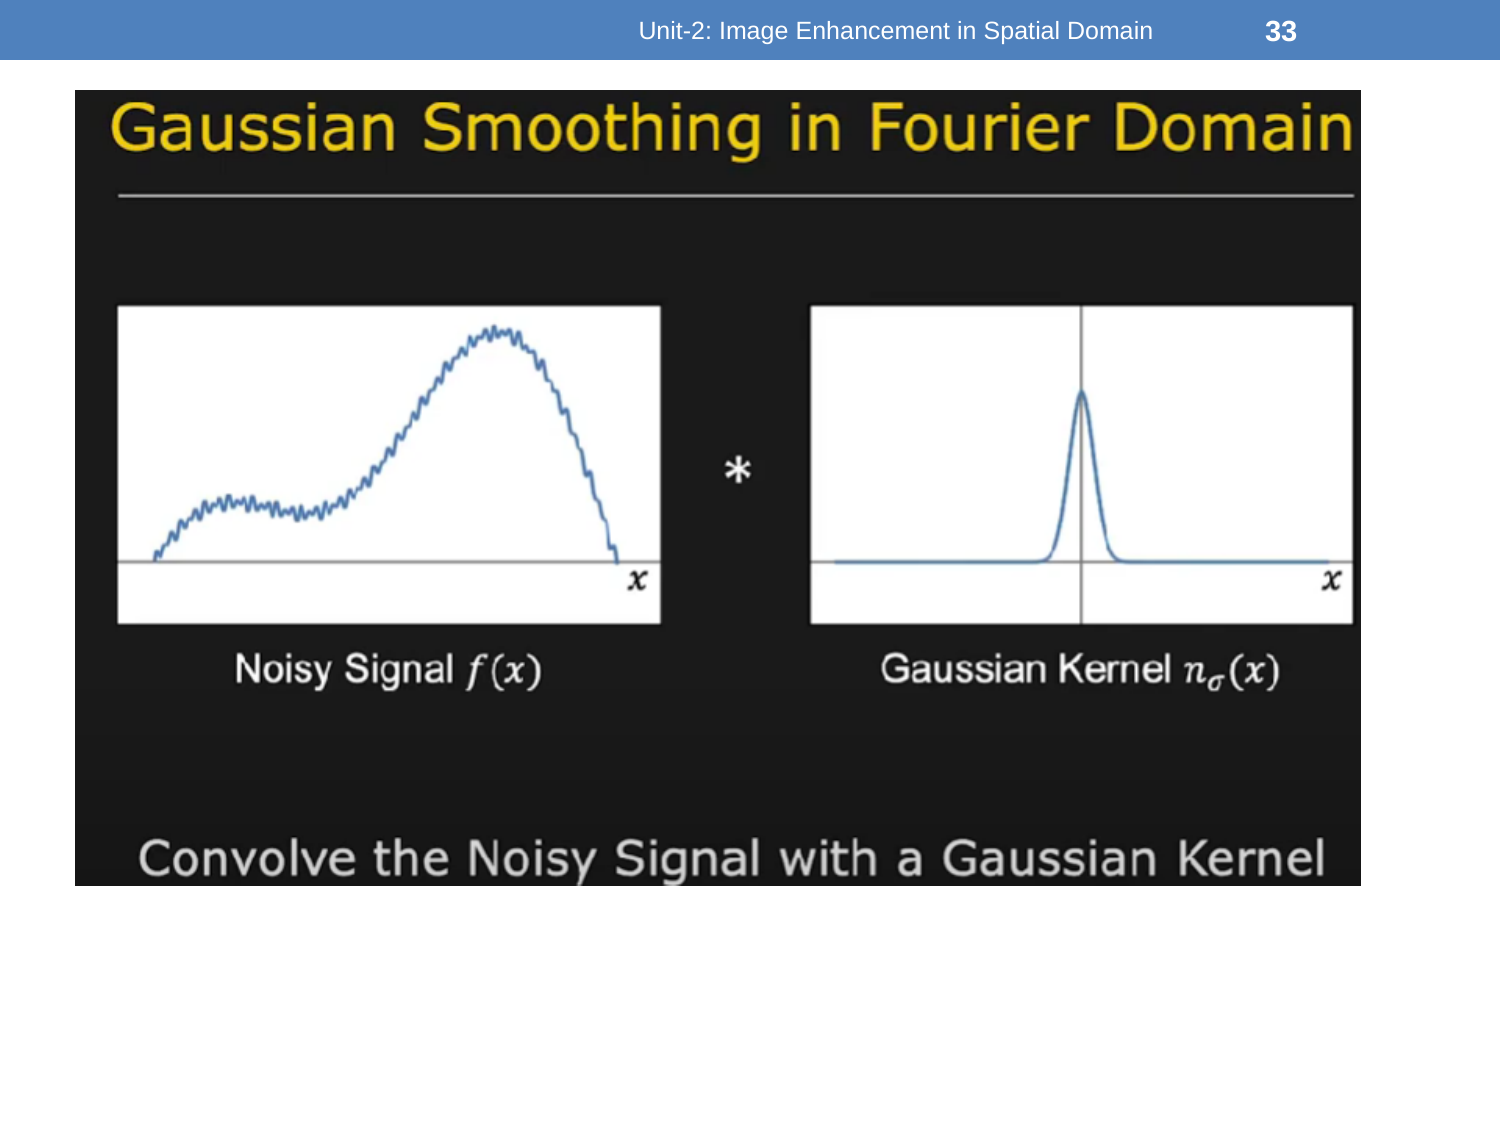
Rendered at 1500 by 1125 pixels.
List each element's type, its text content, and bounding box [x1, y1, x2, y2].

picture [74, 90, 1362, 887]
slide_number 33 [1250, 3, 1425, 57]
footer Unit-2: Image Enhancement in Spatial Domain [562, 3, 1238, 57]
